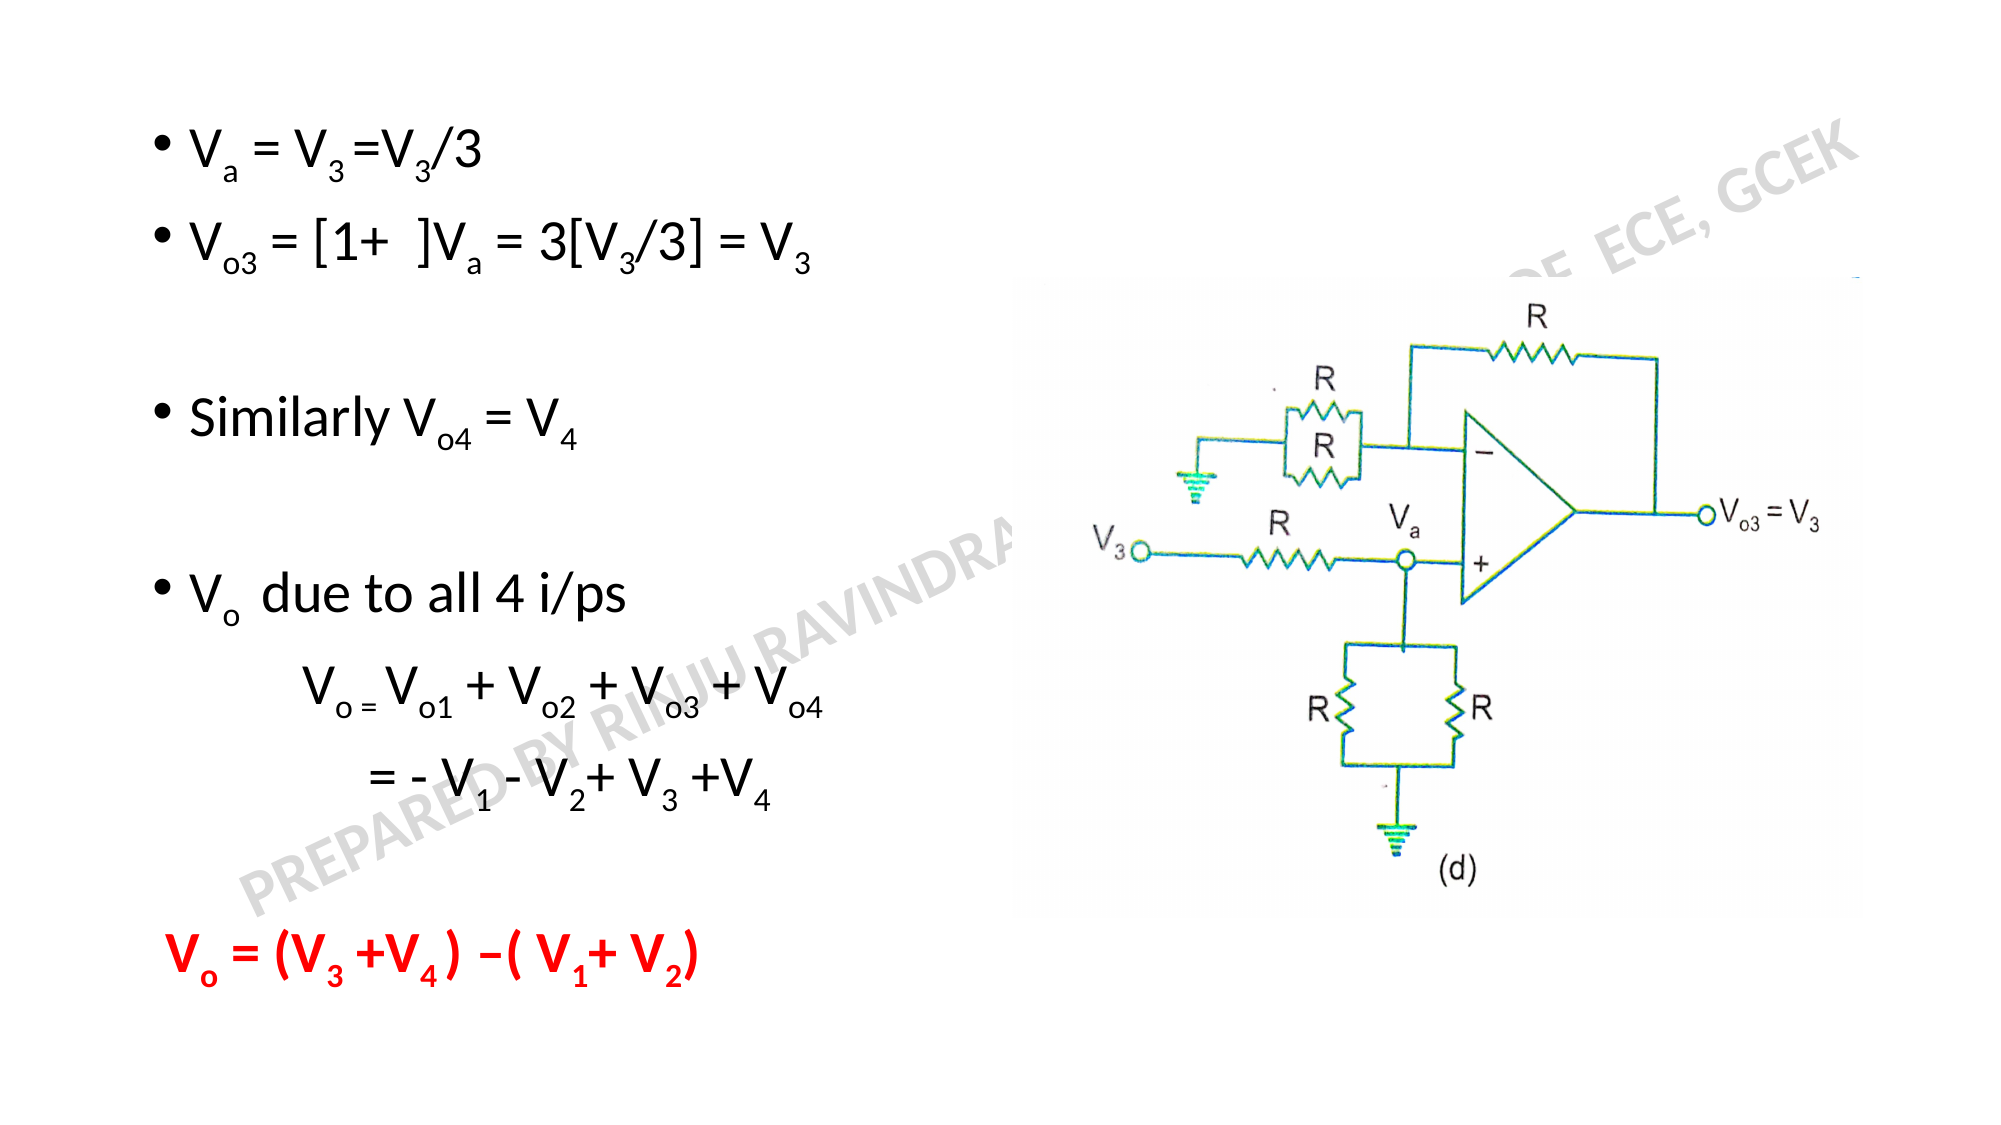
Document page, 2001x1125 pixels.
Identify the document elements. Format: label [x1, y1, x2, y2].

list [1012, 277, 1863, 918]
